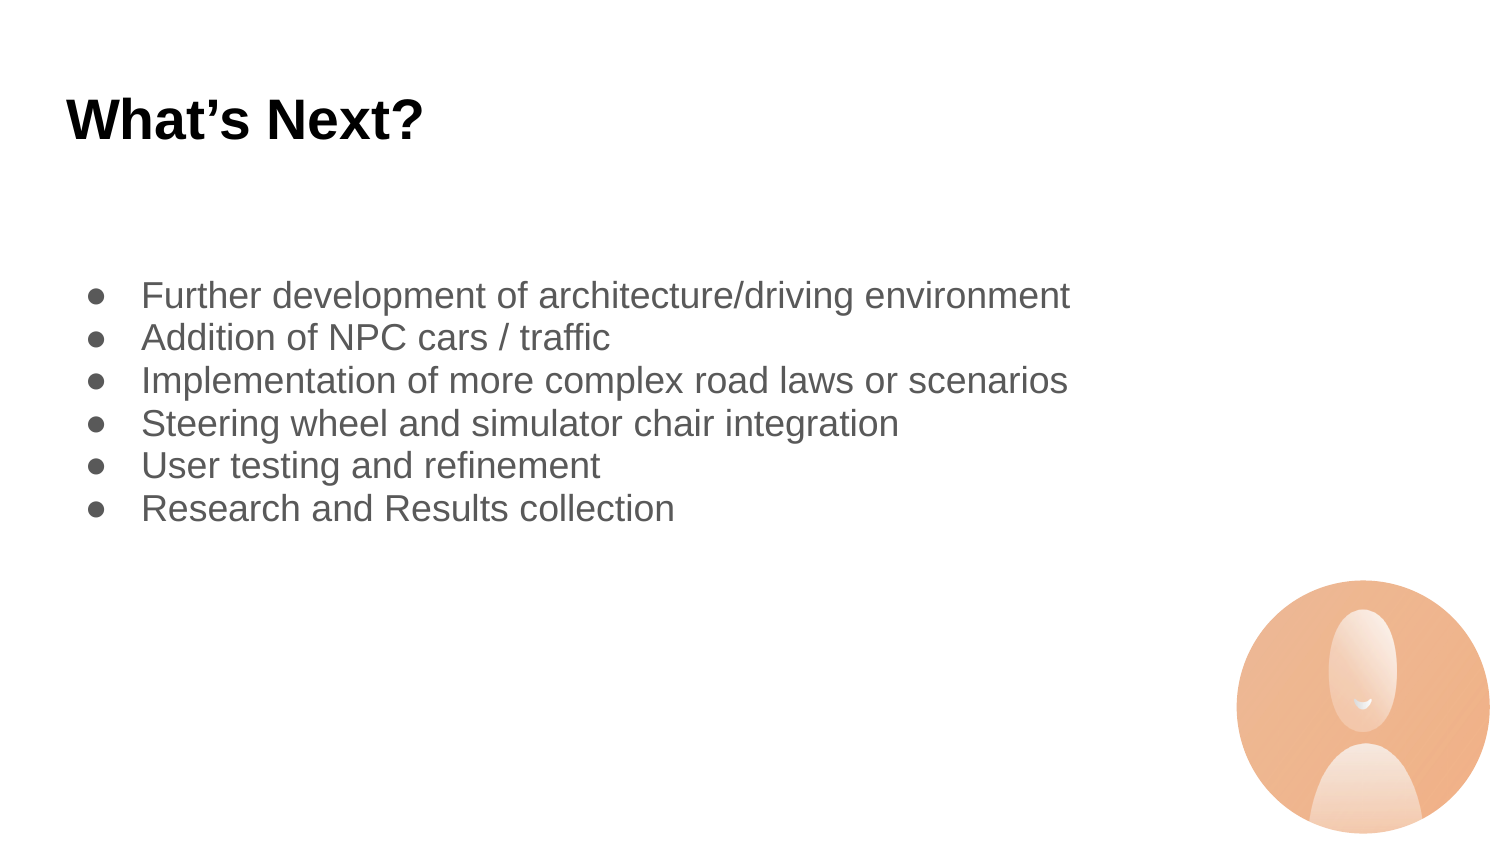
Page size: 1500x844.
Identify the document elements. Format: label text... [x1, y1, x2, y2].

title What’s Next? [51, 72, 1449, 167]
list Further development of architecture/driving environment Addition of NPC cars / traffic Implementation of more complex road laws or scenarios Steering wheel and simulator chair integration User testing and refinement Research and Results collection [51, 189, 1449, 750]
picture [1236, 580, 1490, 834]
